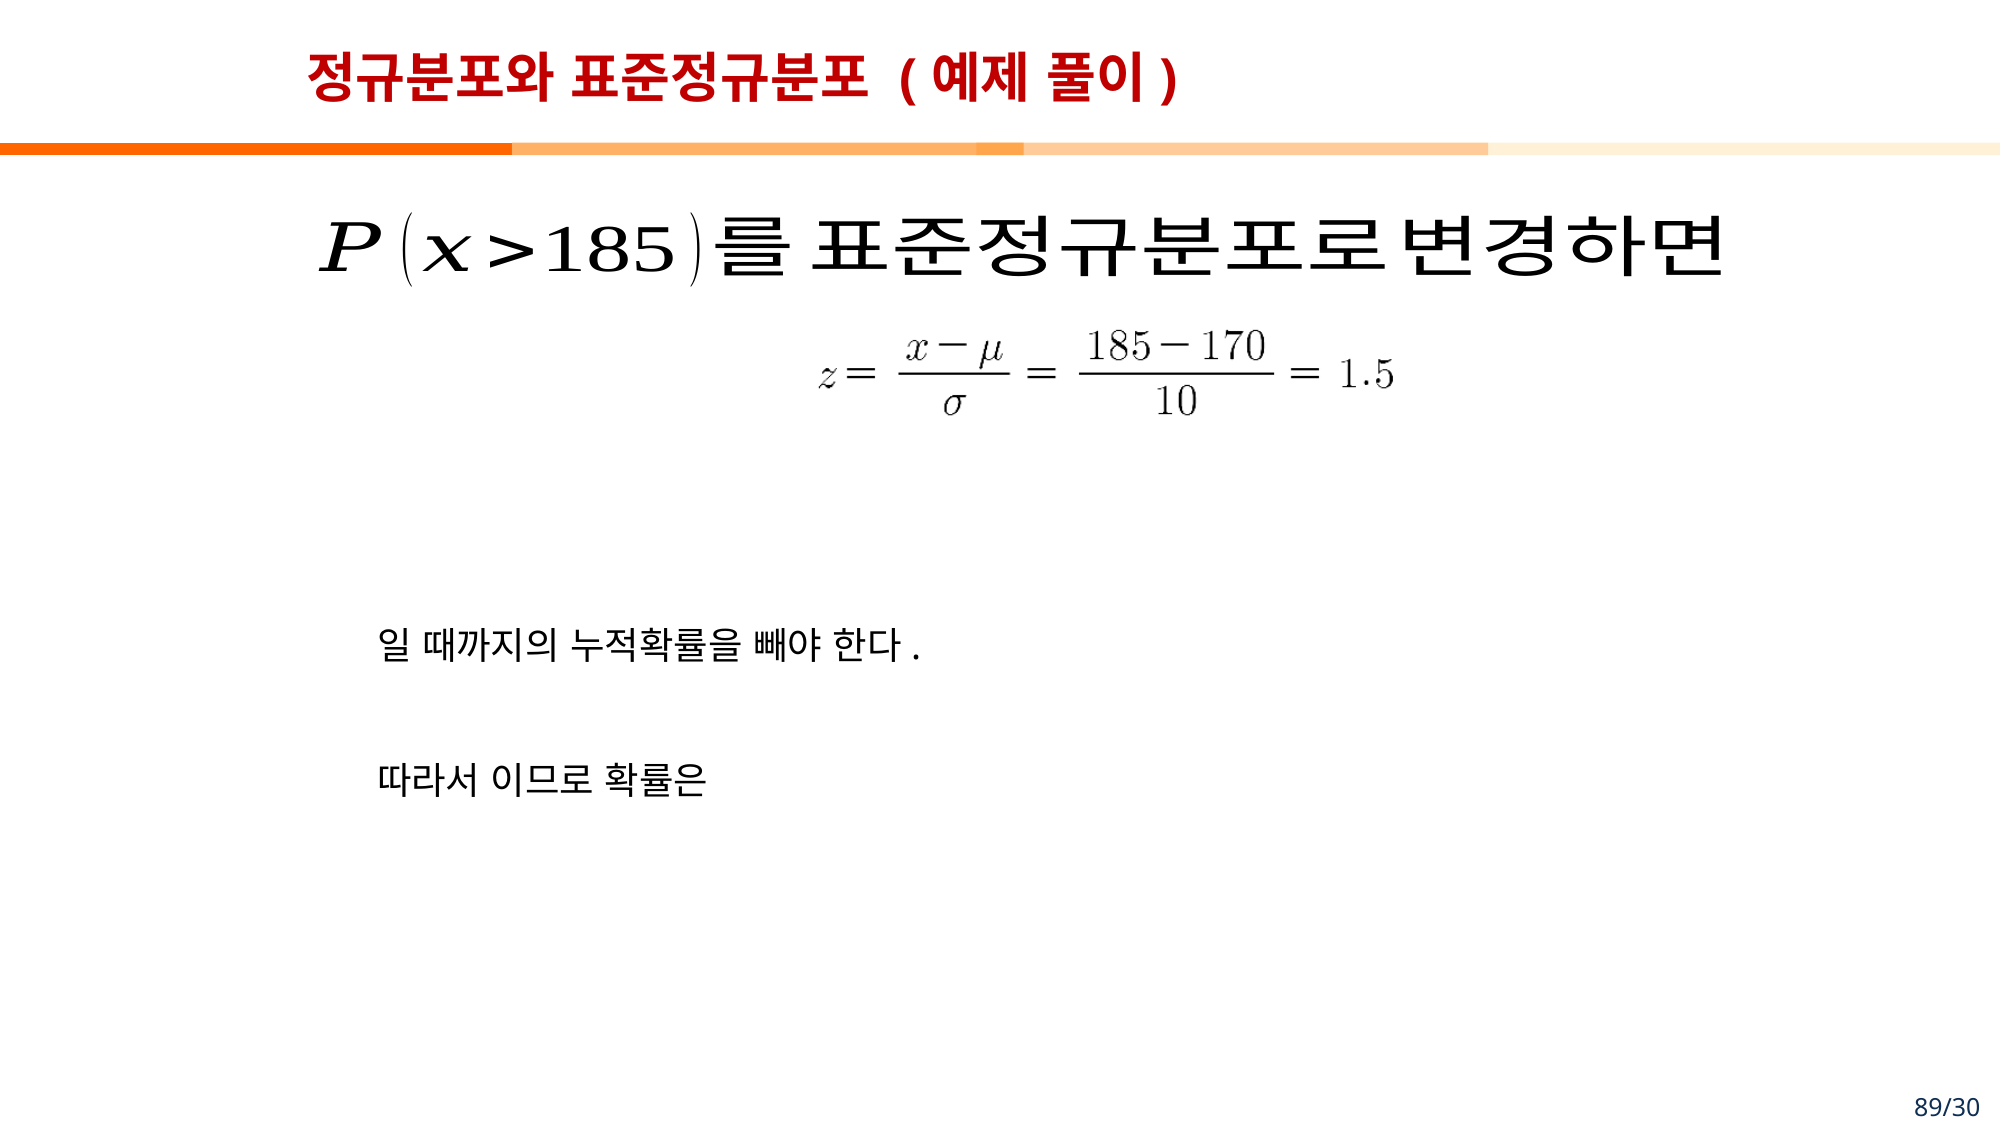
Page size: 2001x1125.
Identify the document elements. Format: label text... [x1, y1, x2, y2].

picture [357, 278, 1431, 441]
title 정규분포와 표준정규분포 (예제 풀이) [291, 31, 1532, 122]
